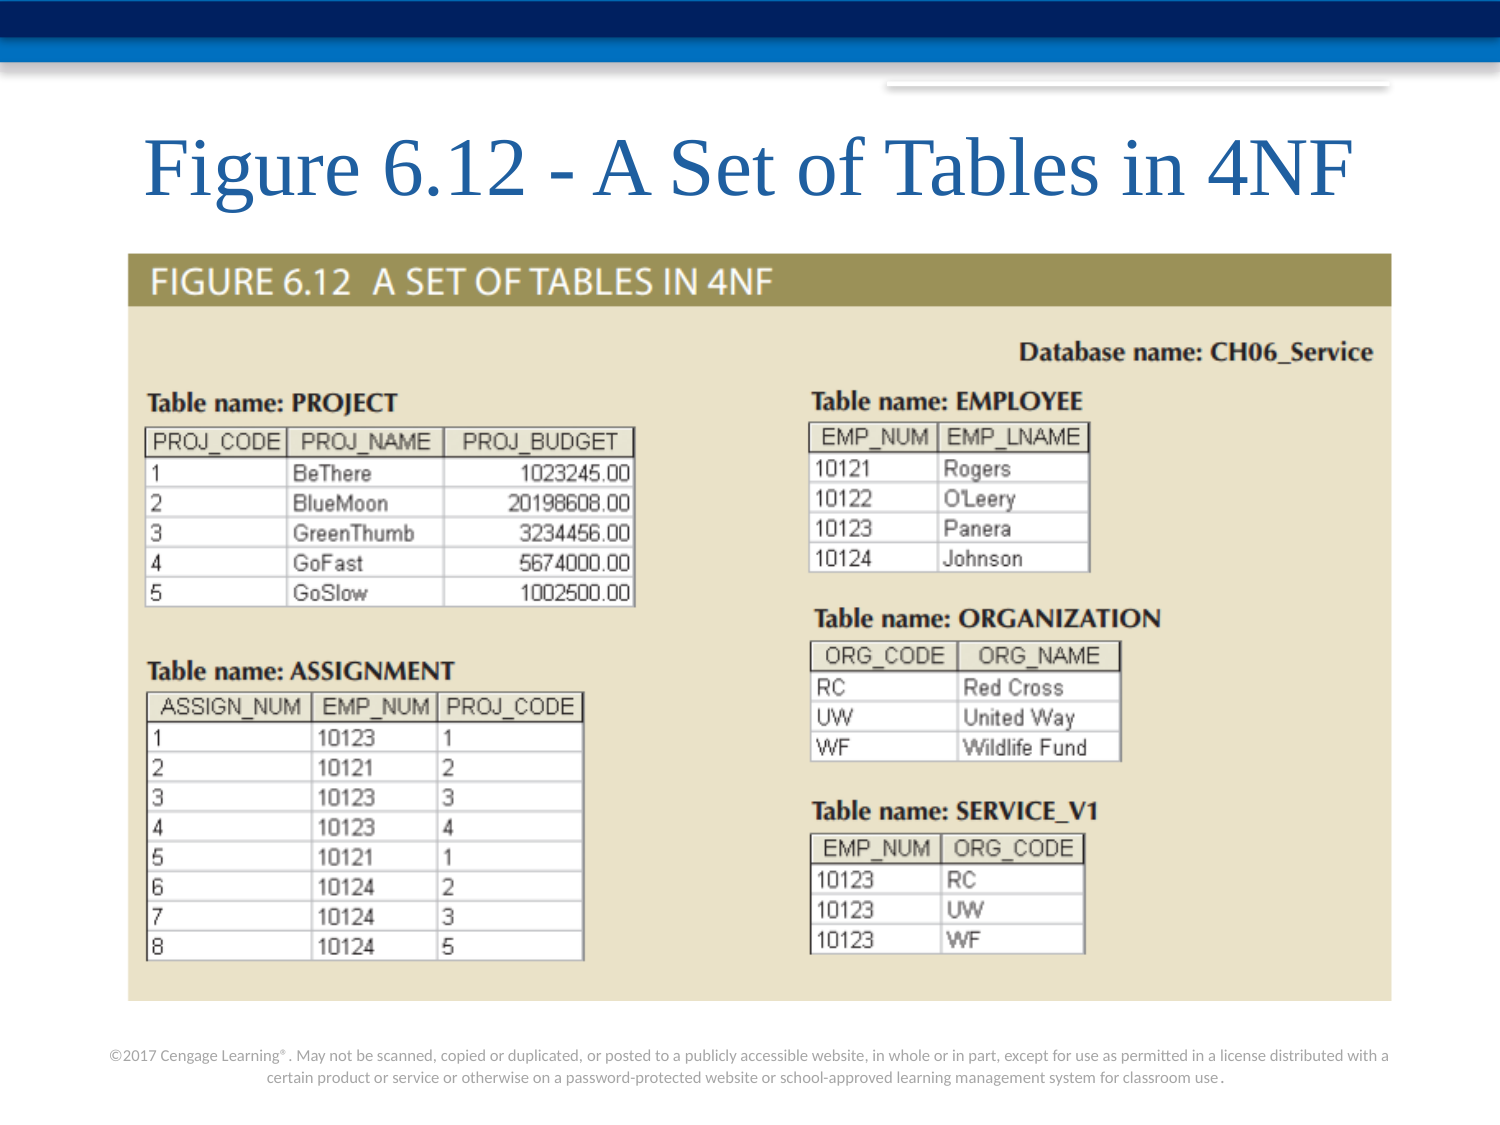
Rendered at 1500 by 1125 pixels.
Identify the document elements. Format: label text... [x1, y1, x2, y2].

title Figure 6.12 - A Set of Tables in 4NF [75, 75, 1425, 250]
picture [112, 249, 1401, 1001]
